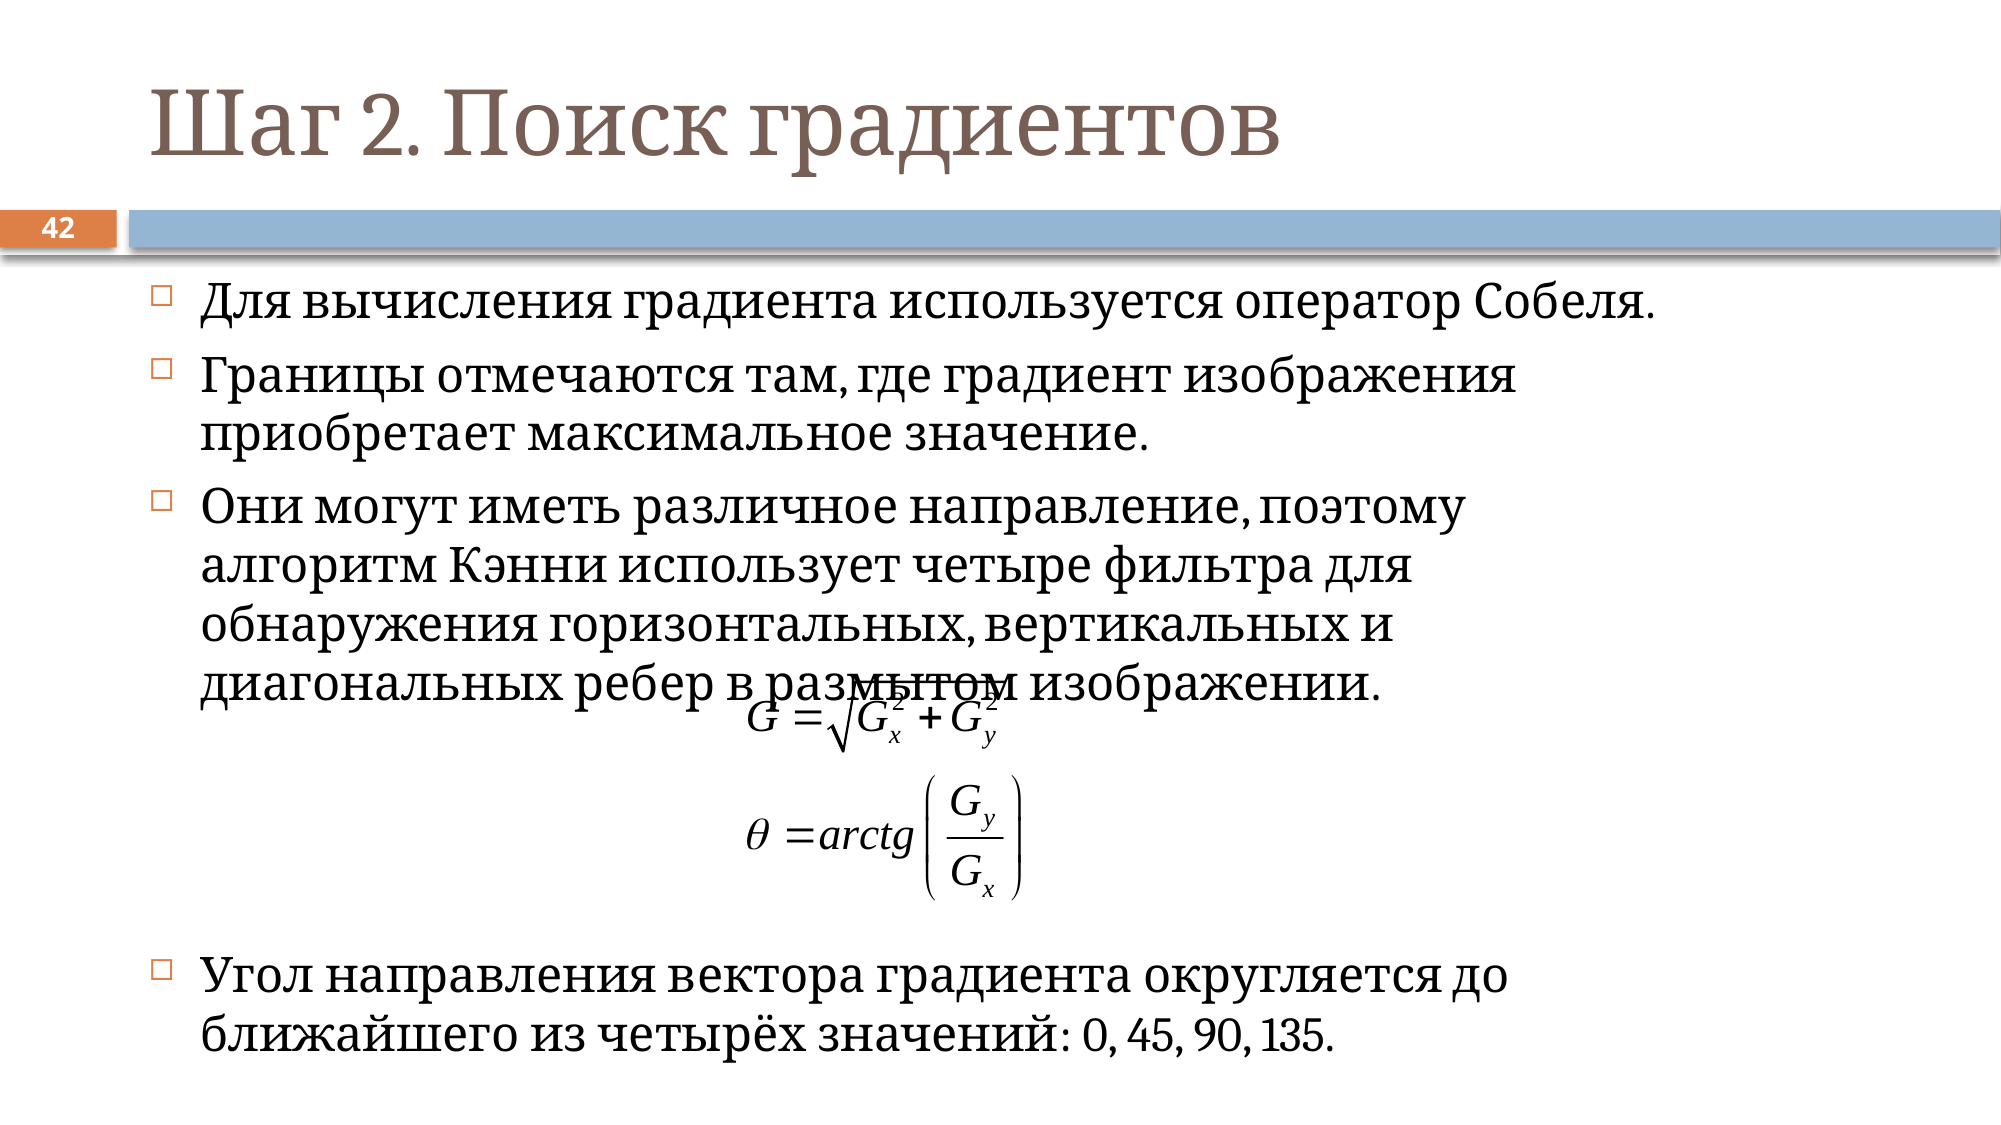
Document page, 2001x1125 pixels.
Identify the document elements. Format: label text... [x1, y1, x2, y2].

slide_number 42 [0, 208, 117, 249]
list Для вычисления градиента используется оператор Собеля. Границы отмечаются там, где градиент изображения приобретает максимальное значение. Они могут иметь различное направление, поэтому алгоритм Кэнни использует четыре фильтра для обнаружения горизонтальных, вертикальных и диагональных ребер в размытом изображении. Угол направления вектора градиента округляется до ближайшего из четырёх значений: 0, 45, 90, 135. [133, 262, 1688, 1083]
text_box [739, 672, 1034, 910]
title Шаг 2. Поиск градиентов [133, 37, 1918, 200]
